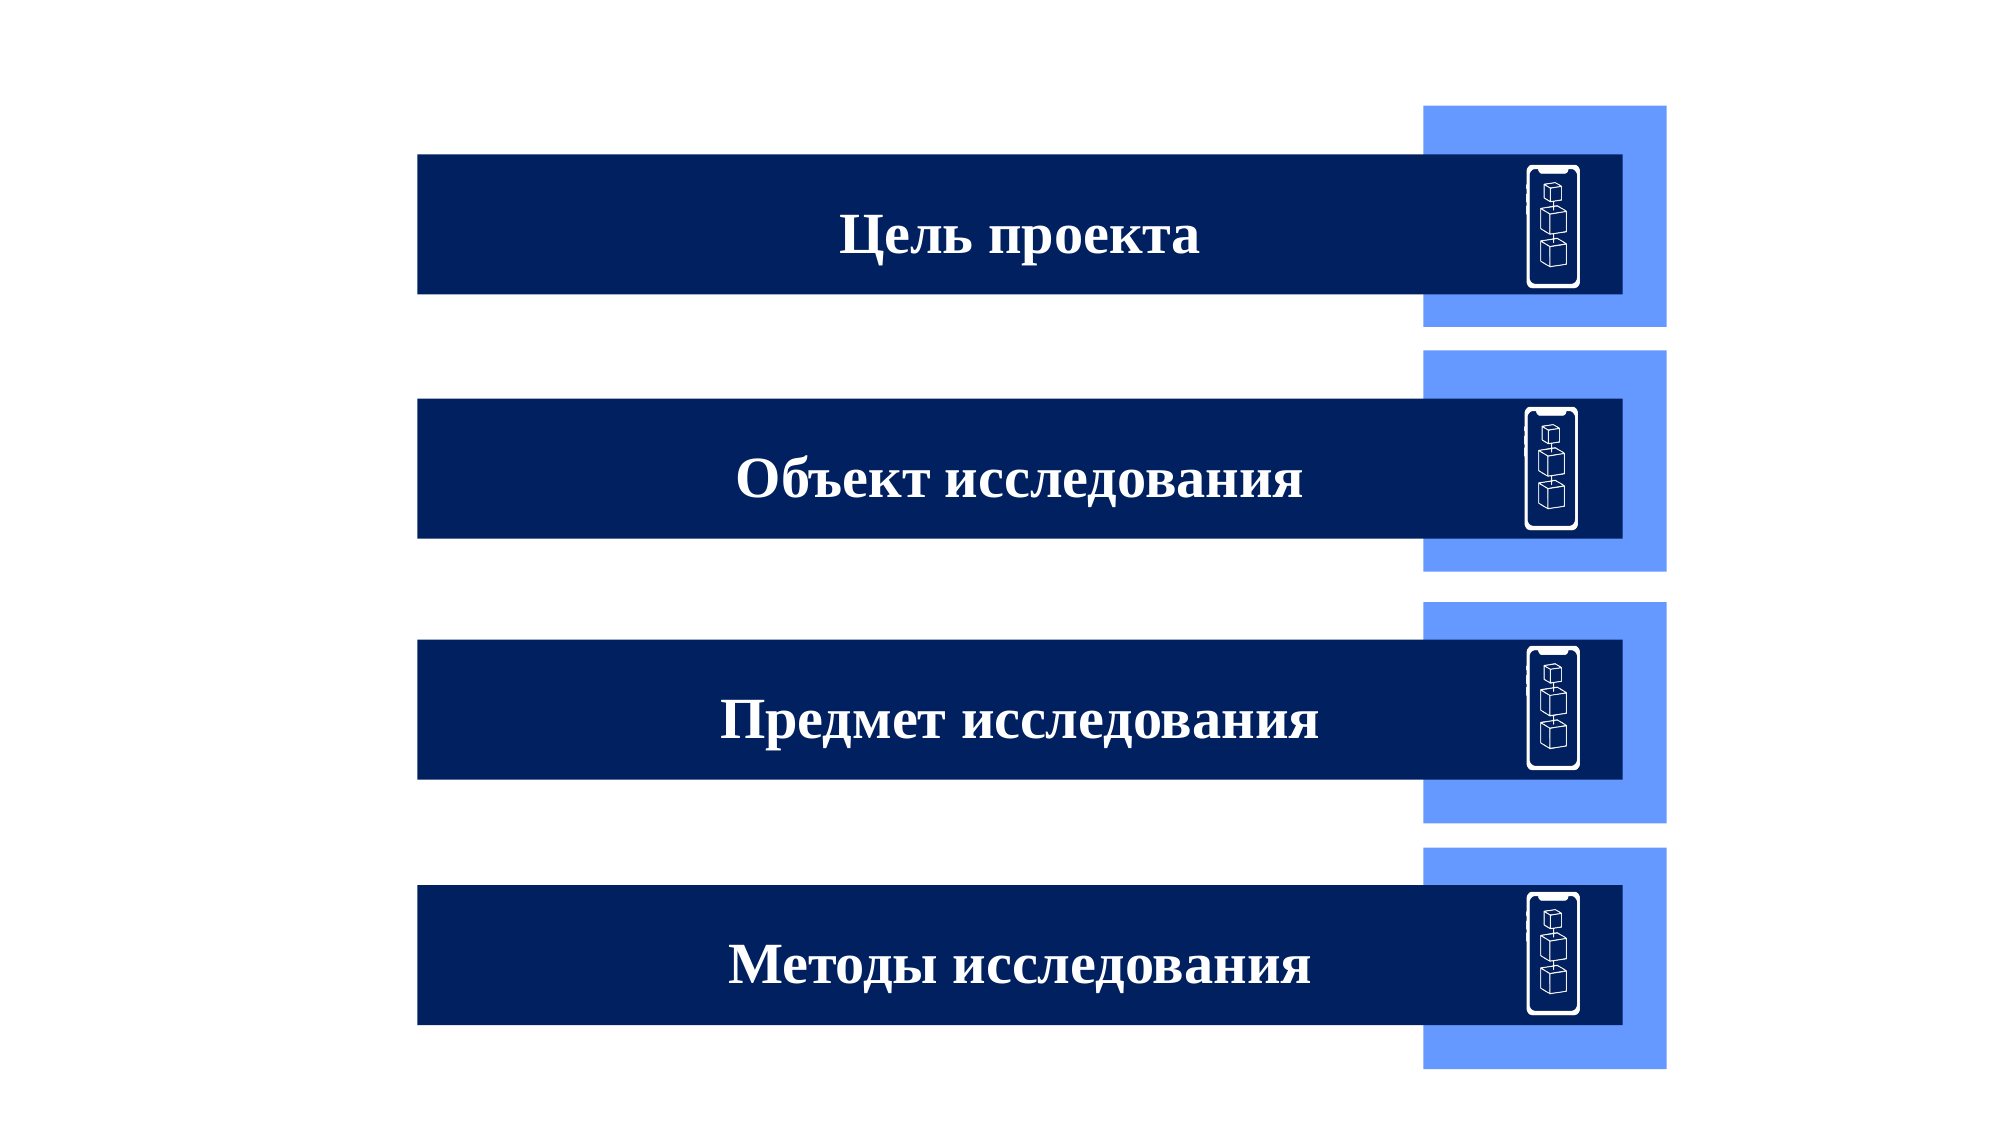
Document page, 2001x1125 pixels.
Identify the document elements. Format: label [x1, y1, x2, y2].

text_box [417, 105, 1667, 1070]
picture [1516, 634, 1591, 778]
picture [1514, 394, 1589, 538]
picture [1516, 880, 1591, 1024]
picture [1516, 153, 1591, 296]
